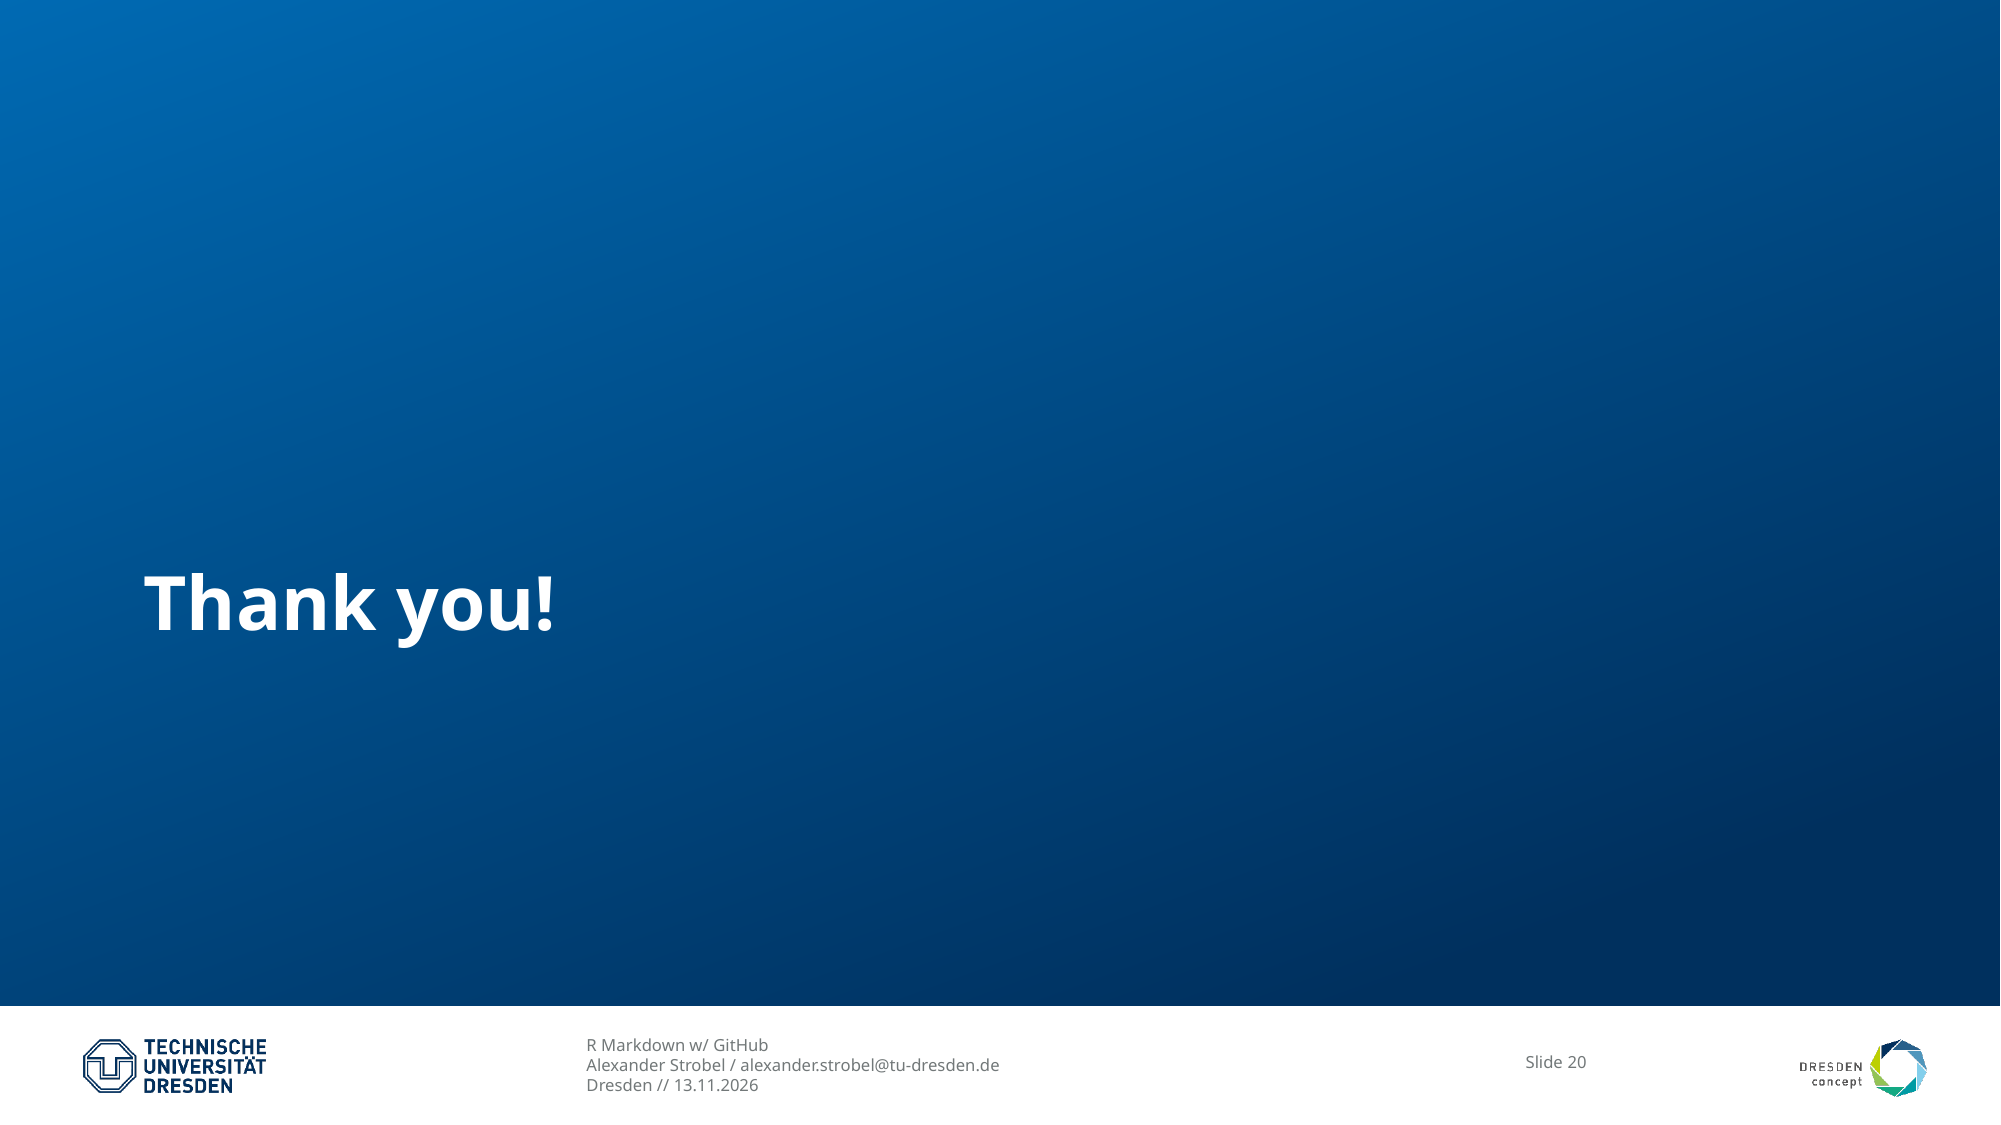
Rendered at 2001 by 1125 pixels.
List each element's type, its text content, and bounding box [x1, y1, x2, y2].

title Thank you! [143, 555, 1880, 753]
picture [1800, 1039, 1927, 1097]
picture [83, 1039, 266, 1093]
